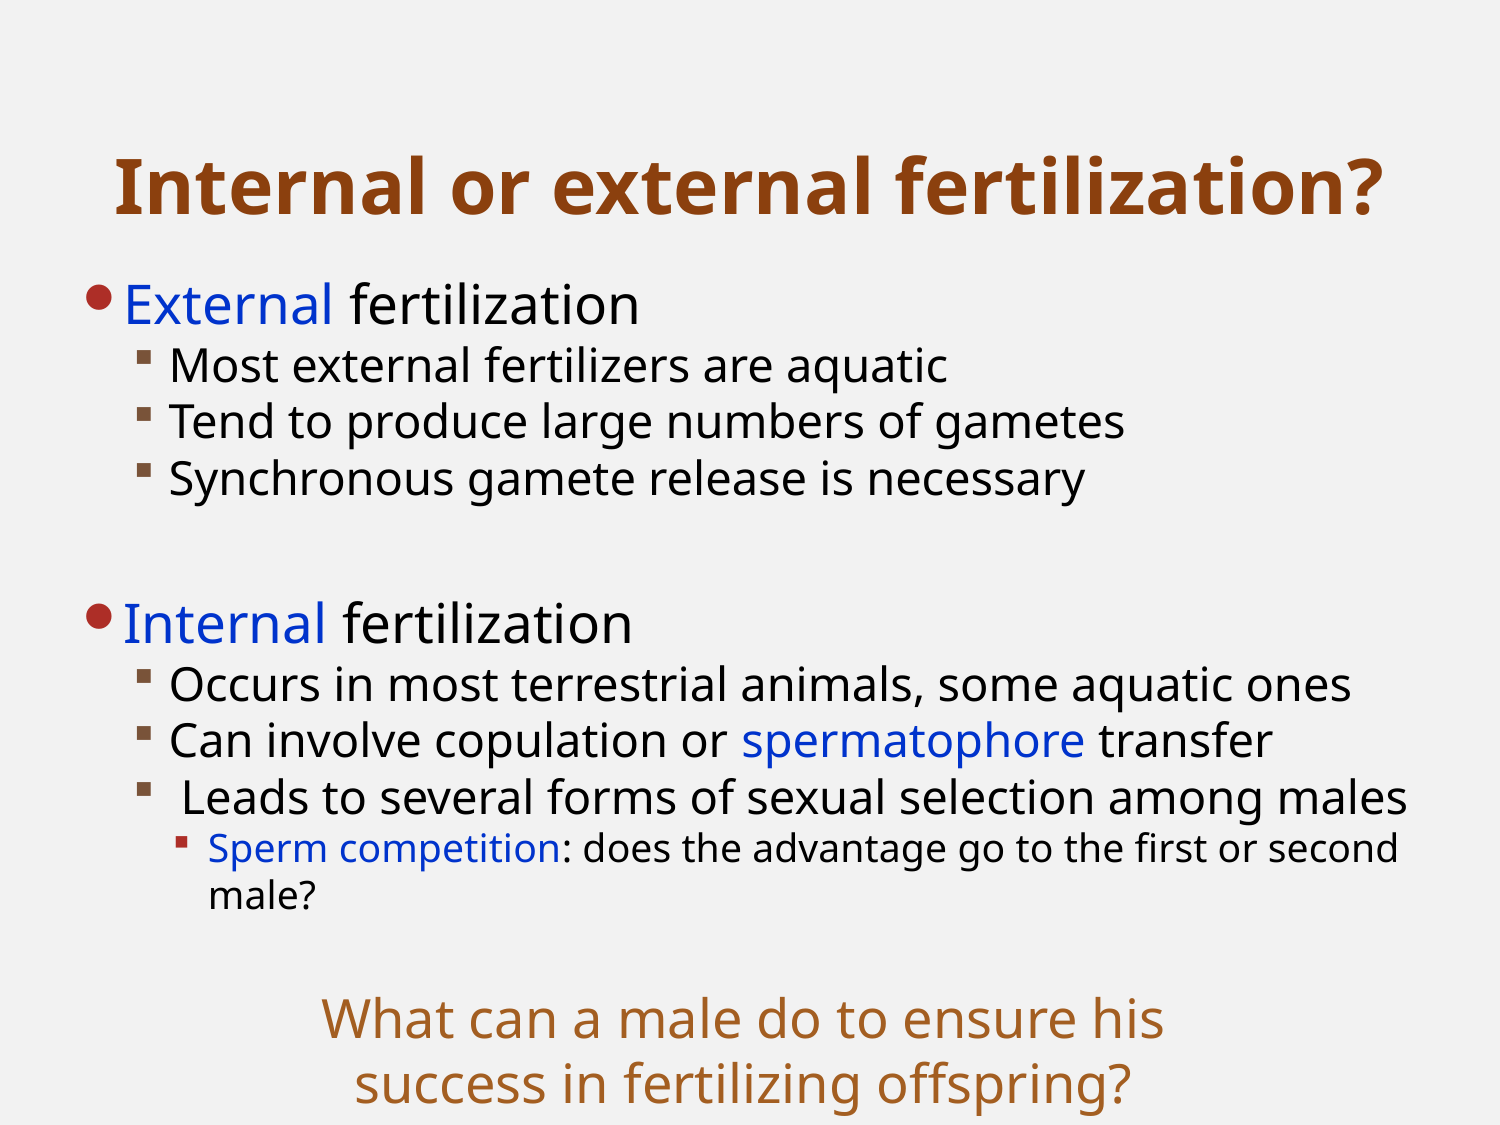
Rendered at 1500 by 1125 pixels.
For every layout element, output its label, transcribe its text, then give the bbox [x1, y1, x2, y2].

list External fertilization Most external fertilizers are aquatic Tend to produce large numbers of gametes Synchronous gamete release is necessary Internal fertilization Occurs in most terrestrial animals, some aquatic ones Can involve copulation or spermatophore transfer Leads to several forms of sexual selection among males Sperm competition: does the advantage go to the first or second male? [75, 262, 1425, 1005]
title Internal or external fertilization? [75, 50, 1425, 238]
text_box What can a male do to ensure his success in fertilizing offspring? [287, 912, 1200, 1123]
